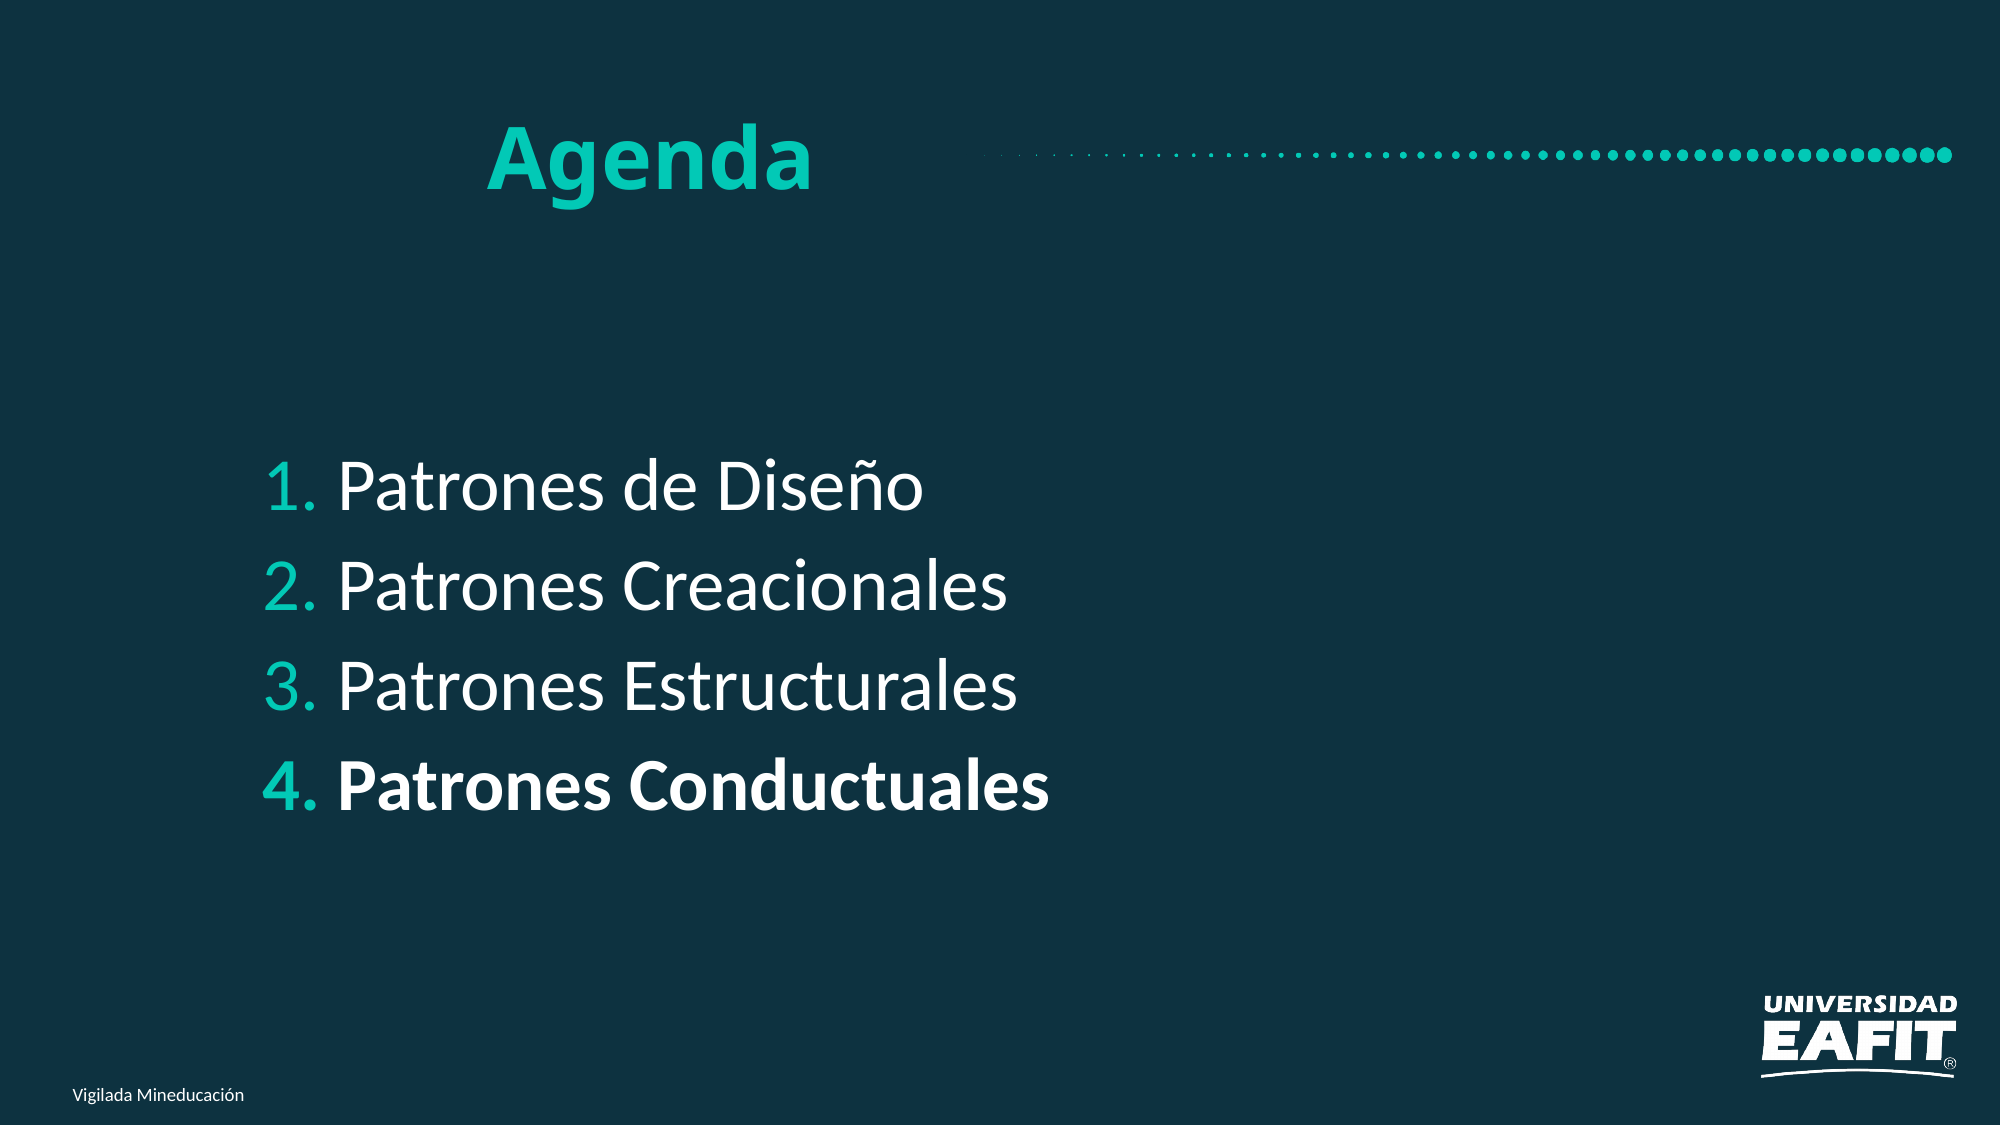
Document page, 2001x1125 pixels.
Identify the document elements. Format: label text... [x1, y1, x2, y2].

list Patrones de Diseño Patrones Creacionales Patrones Estructurales Patrones Conductuales [247, 266, 1892, 995]
picture [1056, 147, 1952, 163]
title Agenda [247, 95, 1056, 215]
picture [1761, 995, 1957, 1078]
